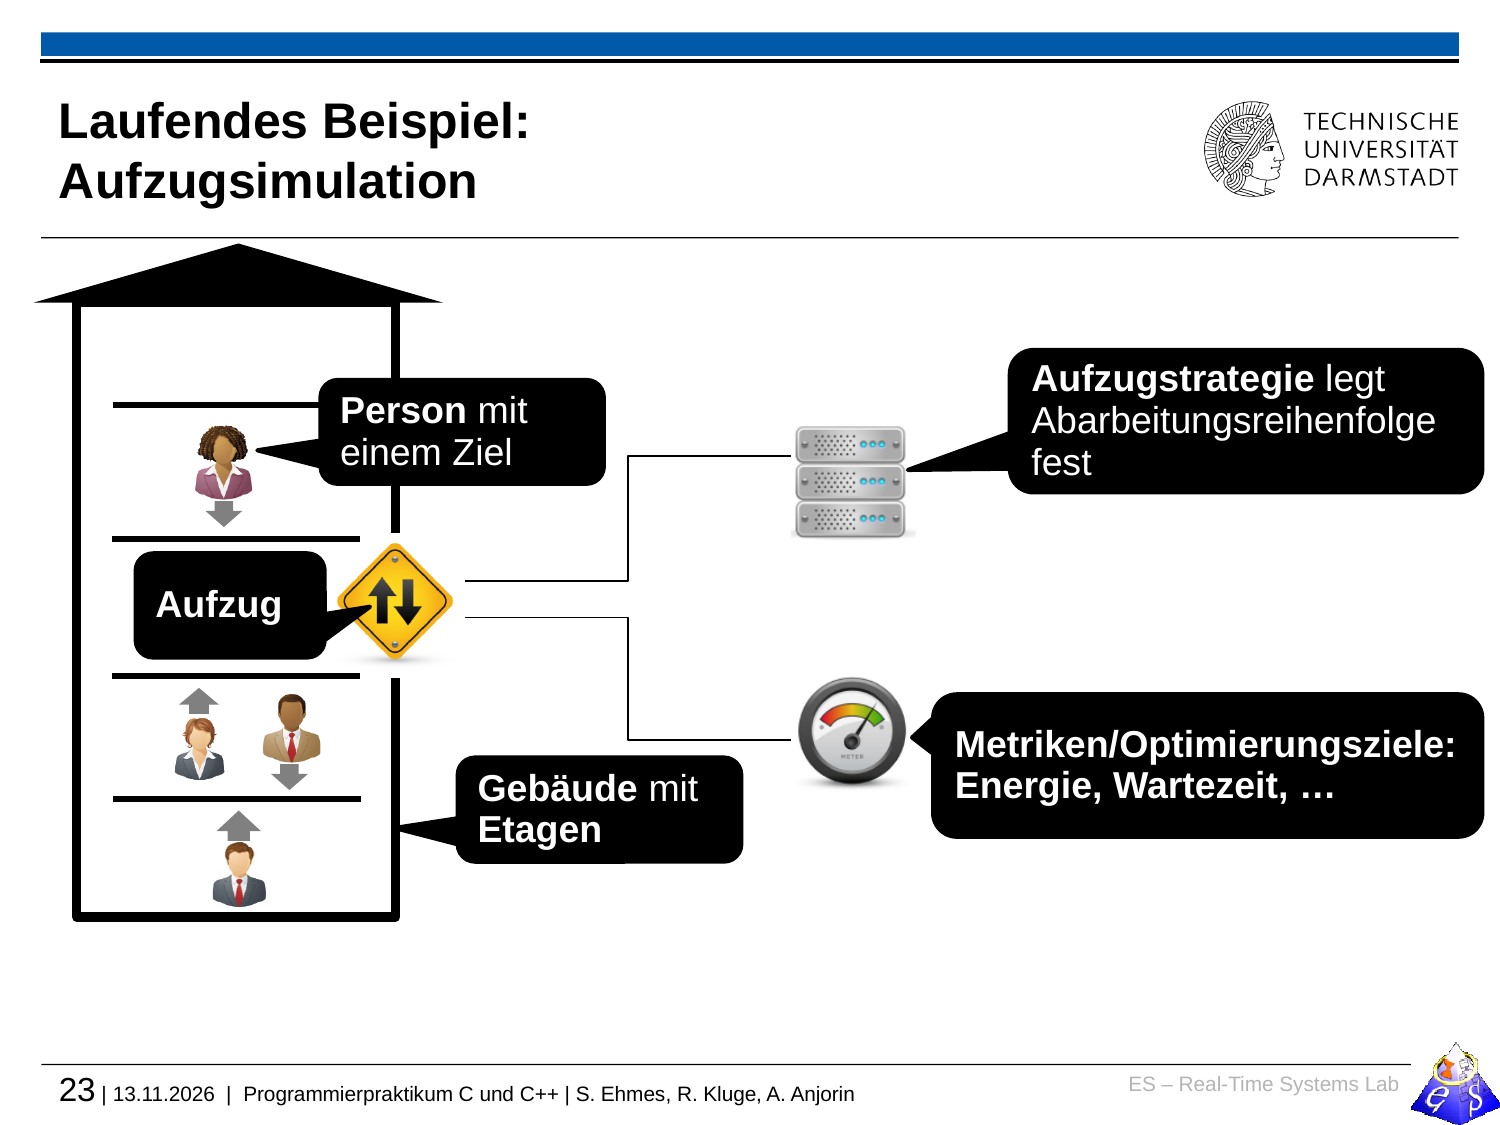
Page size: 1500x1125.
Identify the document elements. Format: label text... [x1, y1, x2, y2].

text_box Syntax wie für Variablen [116, 679, 396, 685]
picture [791, 417, 916, 544]
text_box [172, 687, 226, 782]
text_box [33, 243, 443, 303]
text_box Metriken/Optimierungsziele: Energie, Wartezeit, … [918, 692, 1485, 839]
text_box [76, 303, 396, 917]
text_box Person mit einem Ziel [262, 377, 606, 486]
picture [324, 533, 466, 678]
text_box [257, 691, 321, 791]
title Laufendes Beispiel: Aufzugsimulation [58, 80, 1187, 218]
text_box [194, 422, 258, 528]
picture [795, 671, 914, 798]
text_box Gebäude mit Etagen [392, 755, 744, 864]
text_box Aufzug [133, 551, 319, 660]
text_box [464, 455, 792, 582]
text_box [464, 617, 792, 740]
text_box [207, 810, 269, 909]
picture [1187, 84, 1483, 214]
text_box Aufzugstrategie legt Abarbeitungsreihenfolge fest [921, 347, 1485, 495]
picture [1411, 1041, 1500, 1125]
